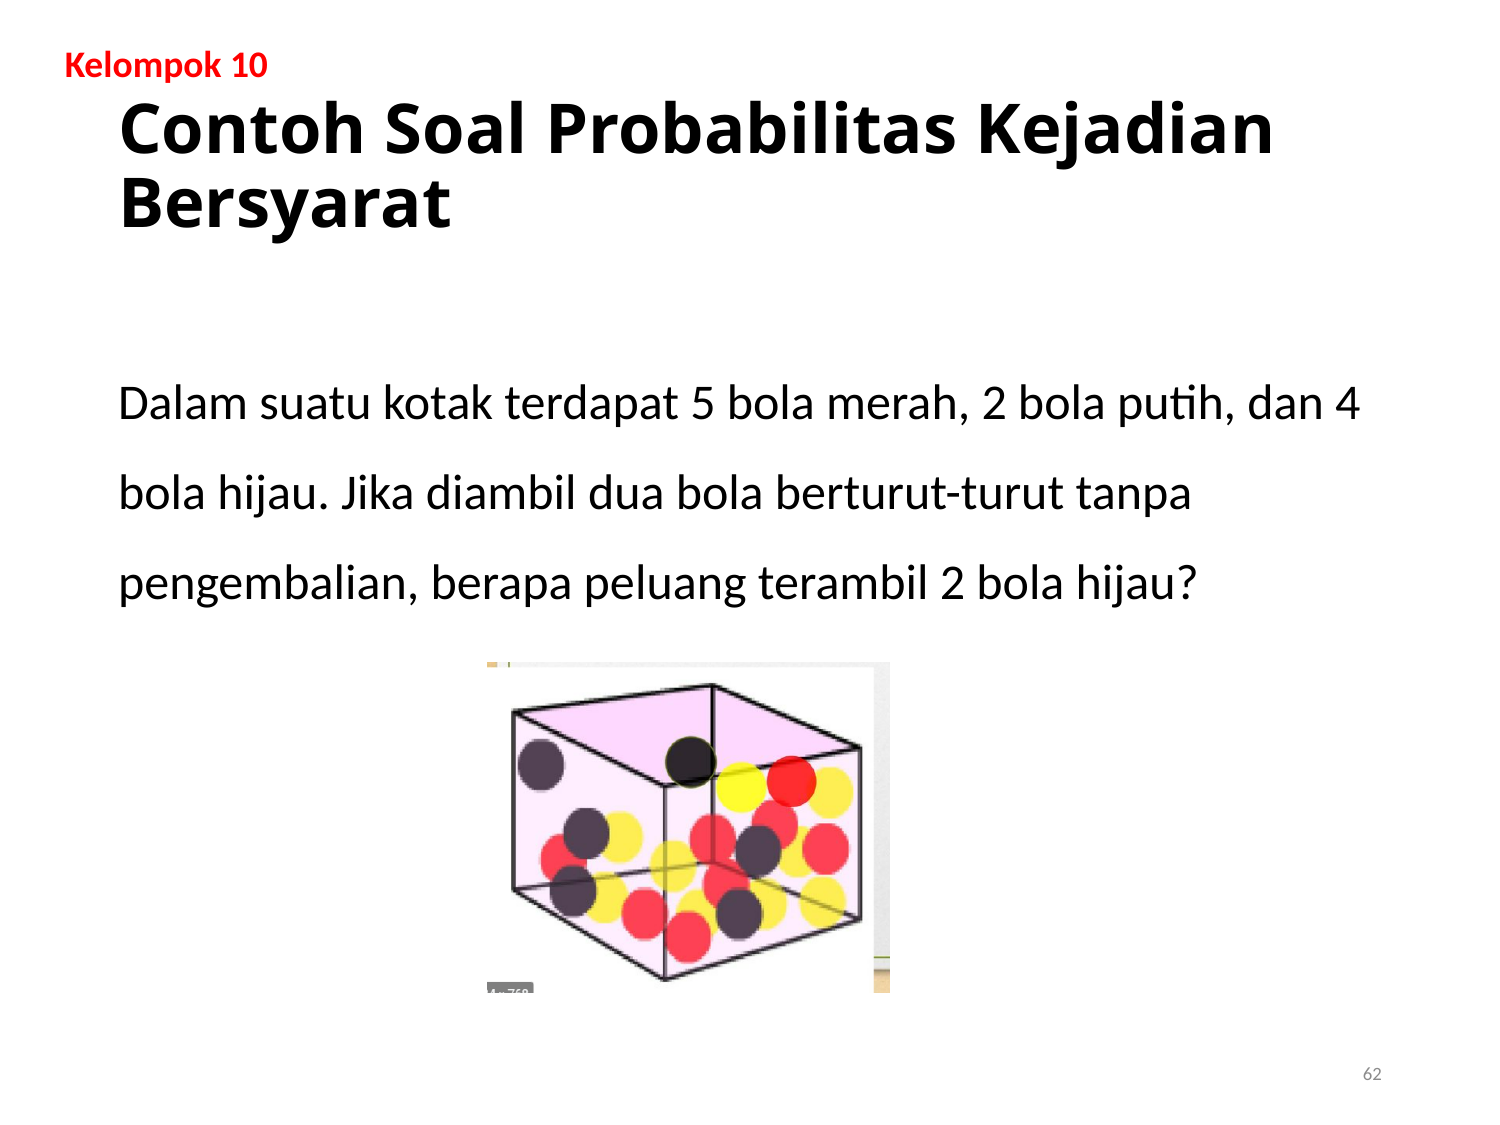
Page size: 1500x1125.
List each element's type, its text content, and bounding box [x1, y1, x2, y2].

title Contoh Soal Probabilitas Kejadian Bersyarat [103, 59, 1397, 278]
picture [487, 662, 890, 993]
list Dalam suatu kotak terdapat 5 bola merah, 2 bola putih, dan 4 bola hijau. Jika diambil dua bola berturut-turut tanpa pengembalian, berapa peluang terambil 2 bola hijau? [103, 331, 1397, 901]
slide_number 62 [1059, 1042, 1397, 1103]
text_box Kelompok 10 [50, 32, 313, 93]
